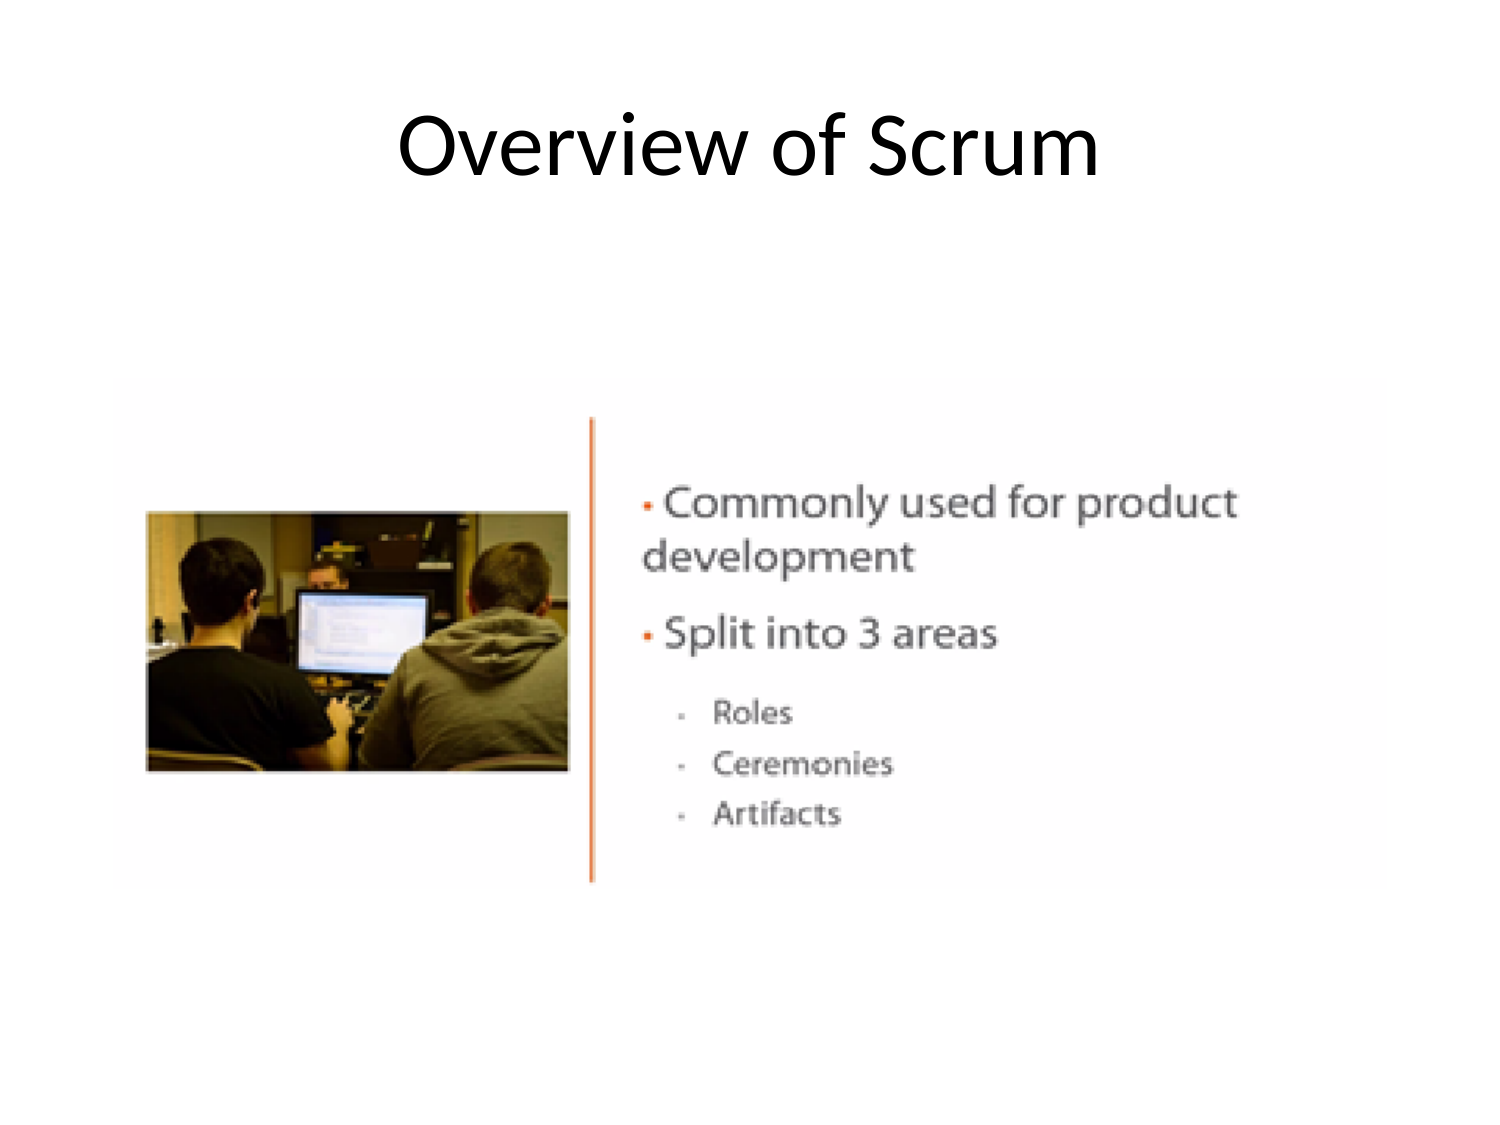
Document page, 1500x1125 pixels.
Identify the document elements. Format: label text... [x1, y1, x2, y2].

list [112, 378, 1387, 889]
title Overview of Scrum [75, 45, 1425, 233]
